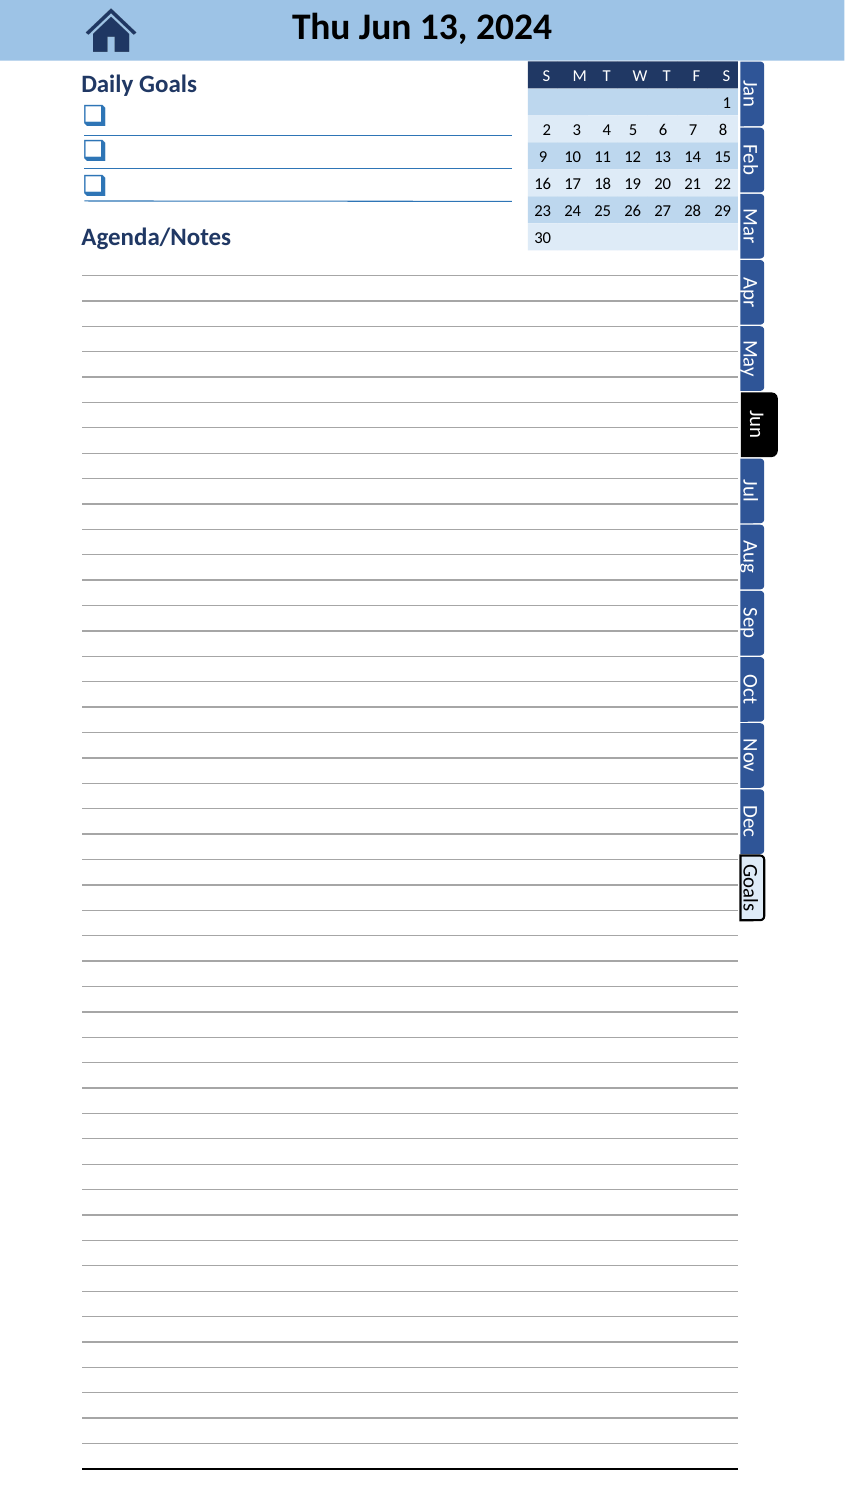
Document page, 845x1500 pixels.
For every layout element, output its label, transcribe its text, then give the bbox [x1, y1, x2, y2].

picture [82, 1, 140, 59]
list Thu Jun 13, 2024 [190, 0, 655, 61]
